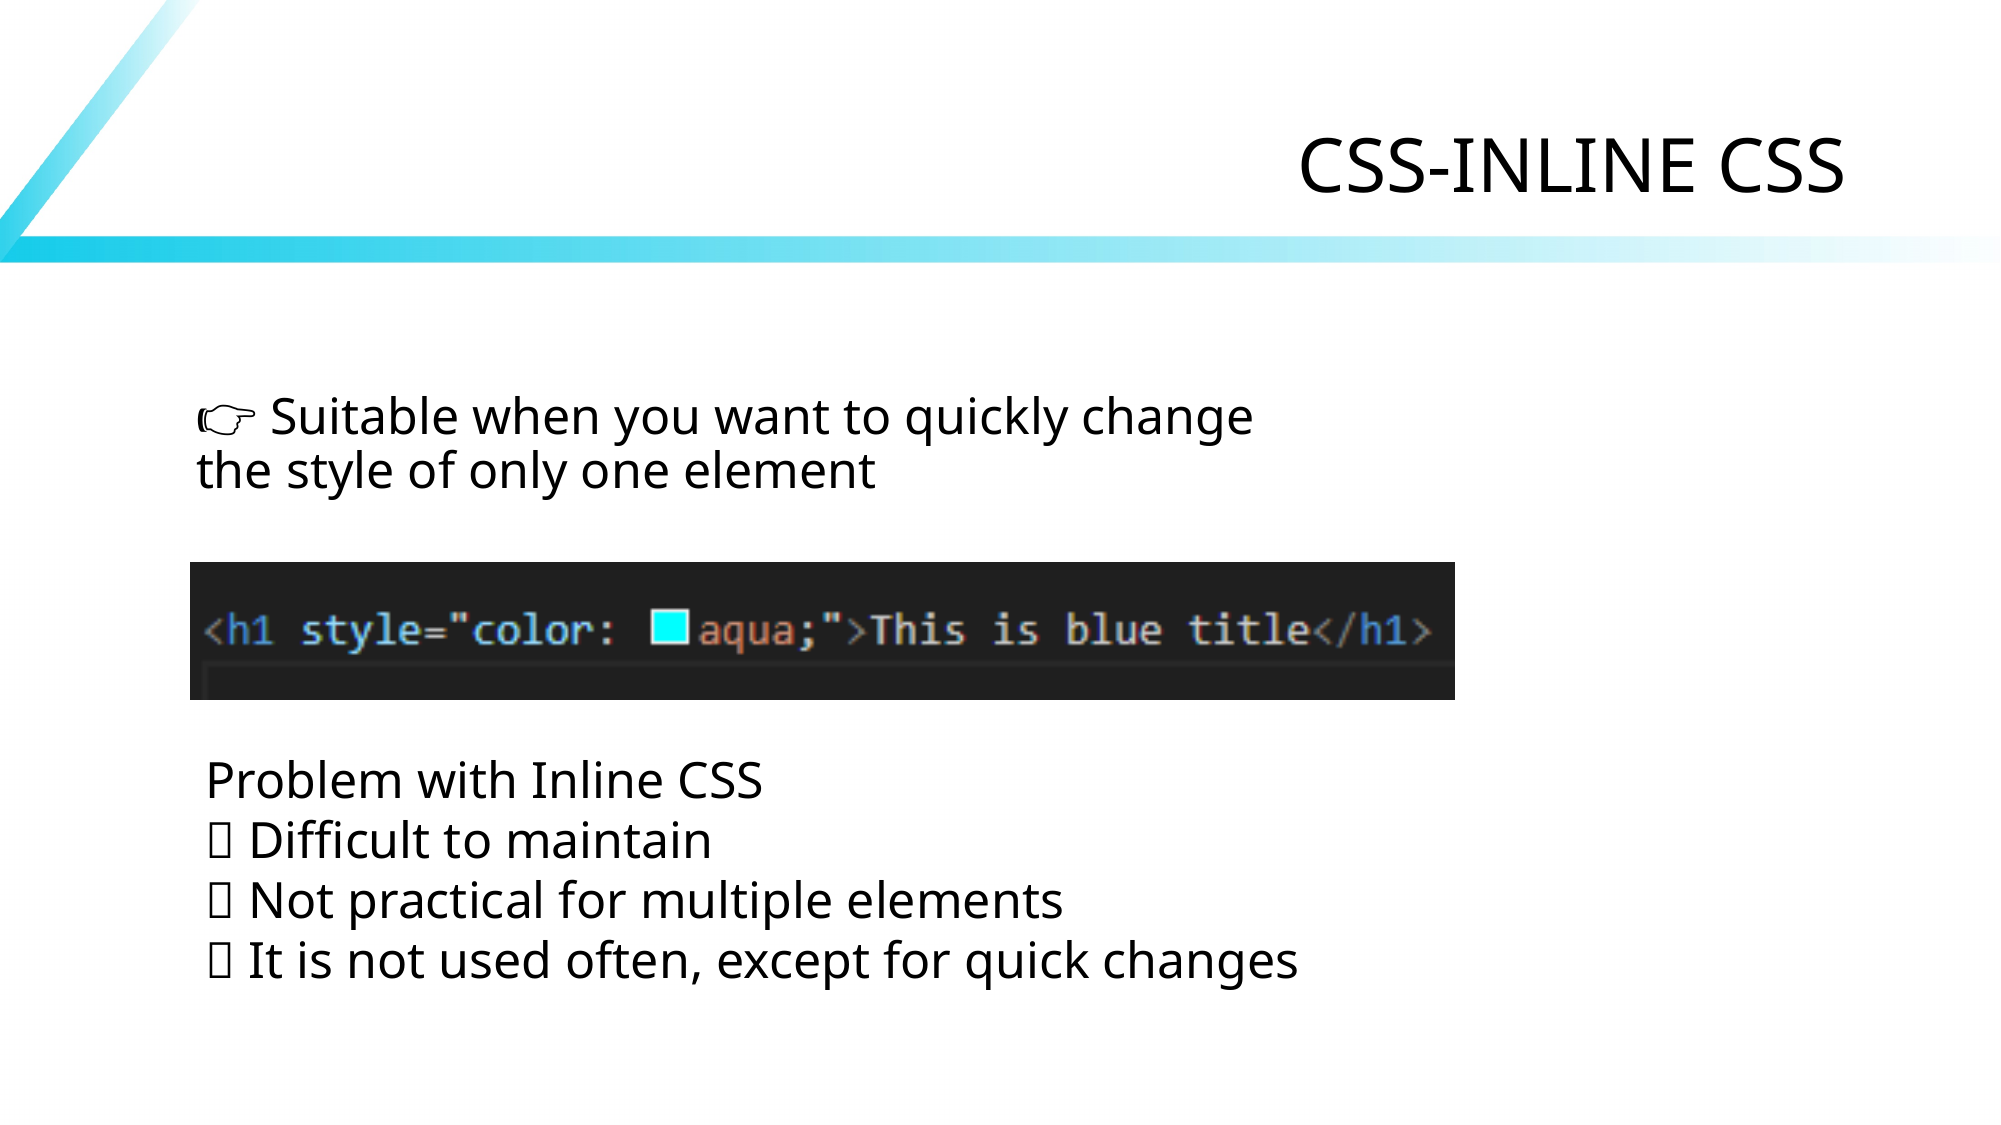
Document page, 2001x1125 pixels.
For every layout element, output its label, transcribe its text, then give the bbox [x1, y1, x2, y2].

text_box 👉 Suitable when you want to quickly change the style of only one element [181, 383, 1284, 475]
title CSS-INLINE CSS [137, 59, 1863, 278]
picture [0, 0, 2000, 1125]
text_box Problem with Inline CSS 🔹 Difficult to maintain 🔹 Not practical for multiple elements 🔹 It is not used often, except for quick changes [190, 740, 1846, 996]
